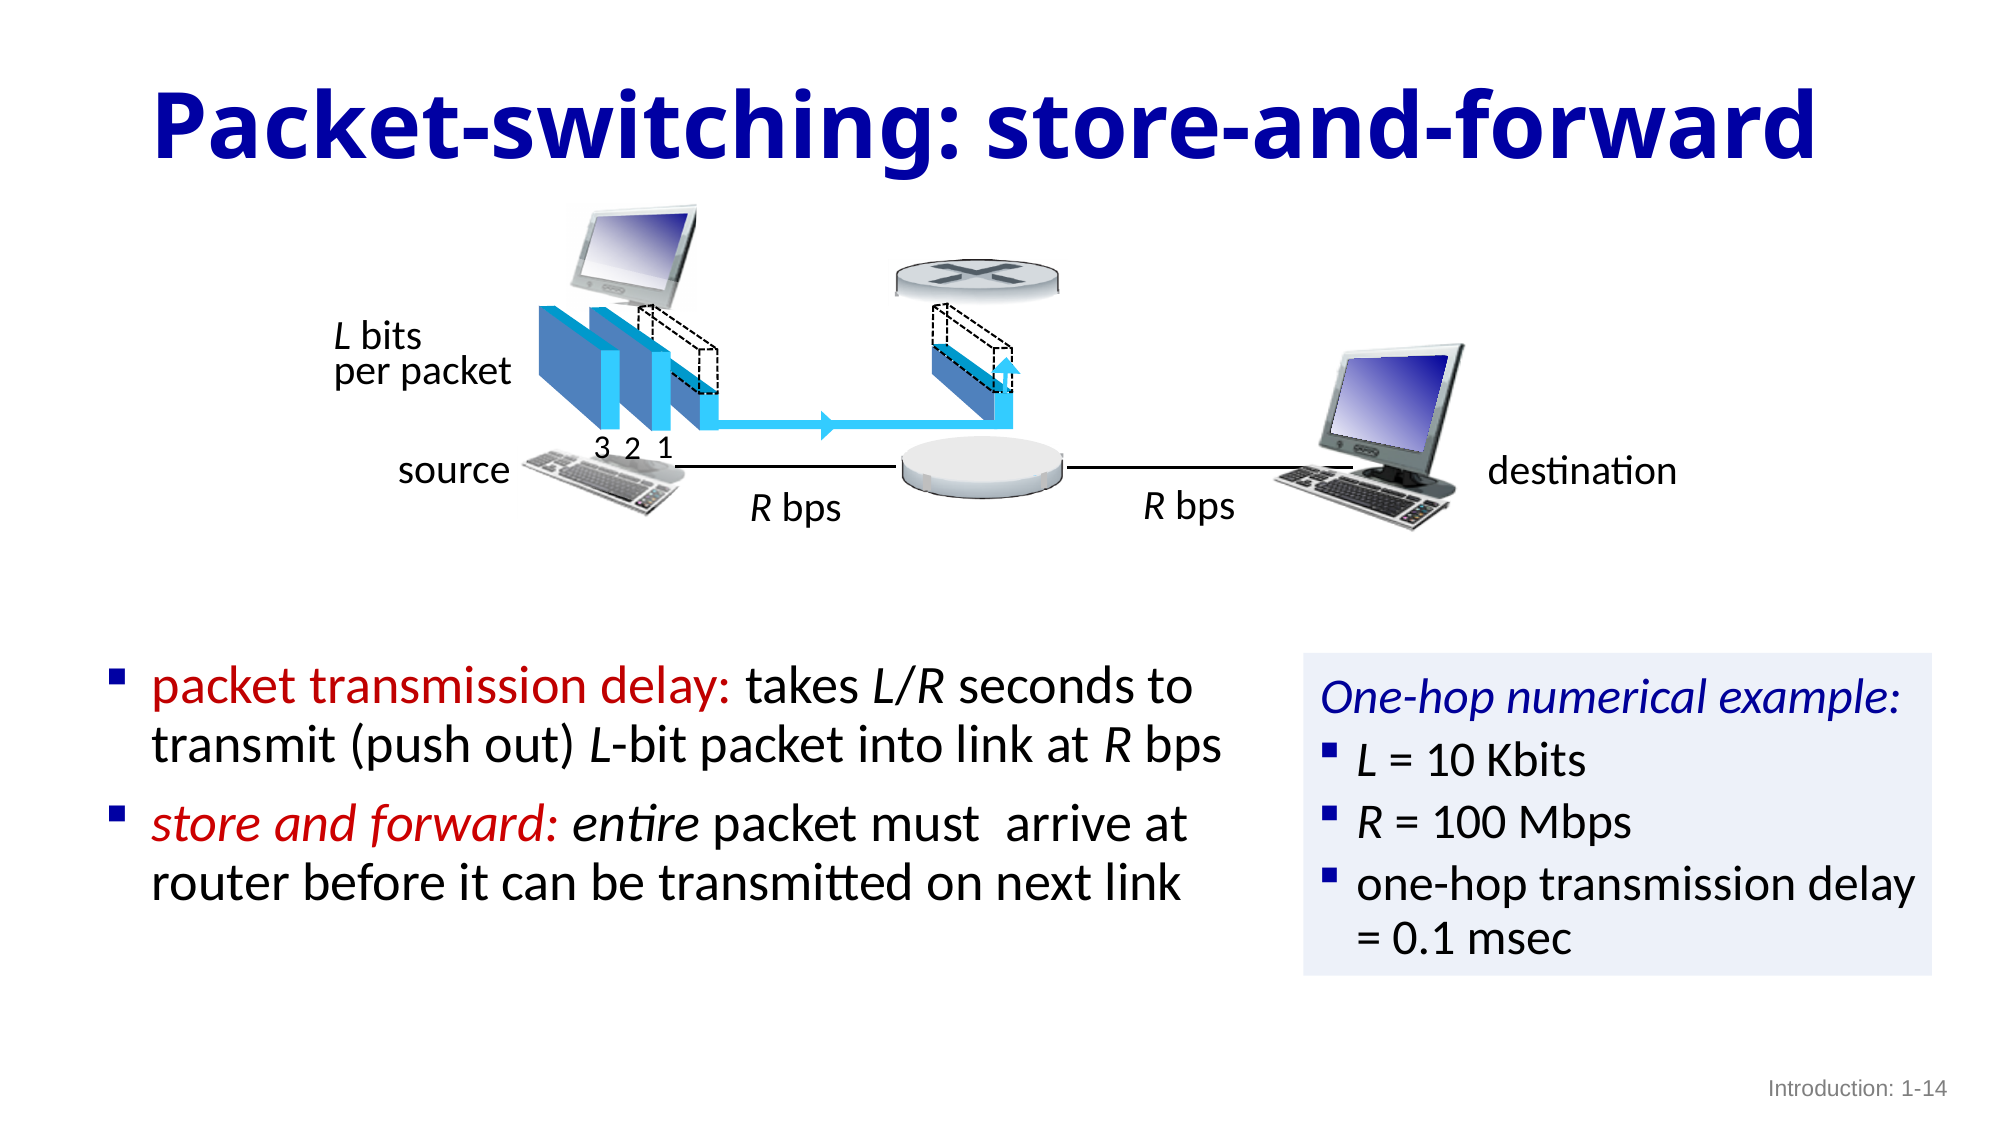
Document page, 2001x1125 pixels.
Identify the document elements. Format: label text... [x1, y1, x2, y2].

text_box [1227, 335, 1471, 546]
text_box L bits per packet [318, 314, 528, 401]
list packet transmission delay: takes L/R seconds to transmit (push out) L-bit packet into link at R bps store and forward: entire packet must arrive at router before it can be transmitted on next link [89, 649, 1249, 946]
slide_number Introduction: 1-14 [1512, 1057, 1963, 1117]
text_box destination [1473, 435, 1694, 501]
text_box source [383, 434, 526, 500]
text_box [517, 444, 694, 519]
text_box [538, 302, 1021, 441]
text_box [896, 436, 1070, 500]
title Packet-switching: store-and-forward [135, 55, 1861, 202]
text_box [546, 203, 726, 302]
text_box R bps [1128, 470, 1227, 536]
text_box R bps [734, 472, 857, 538]
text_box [1303, 652, 1936, 1030]
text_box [888, 259, 1068, 309]
